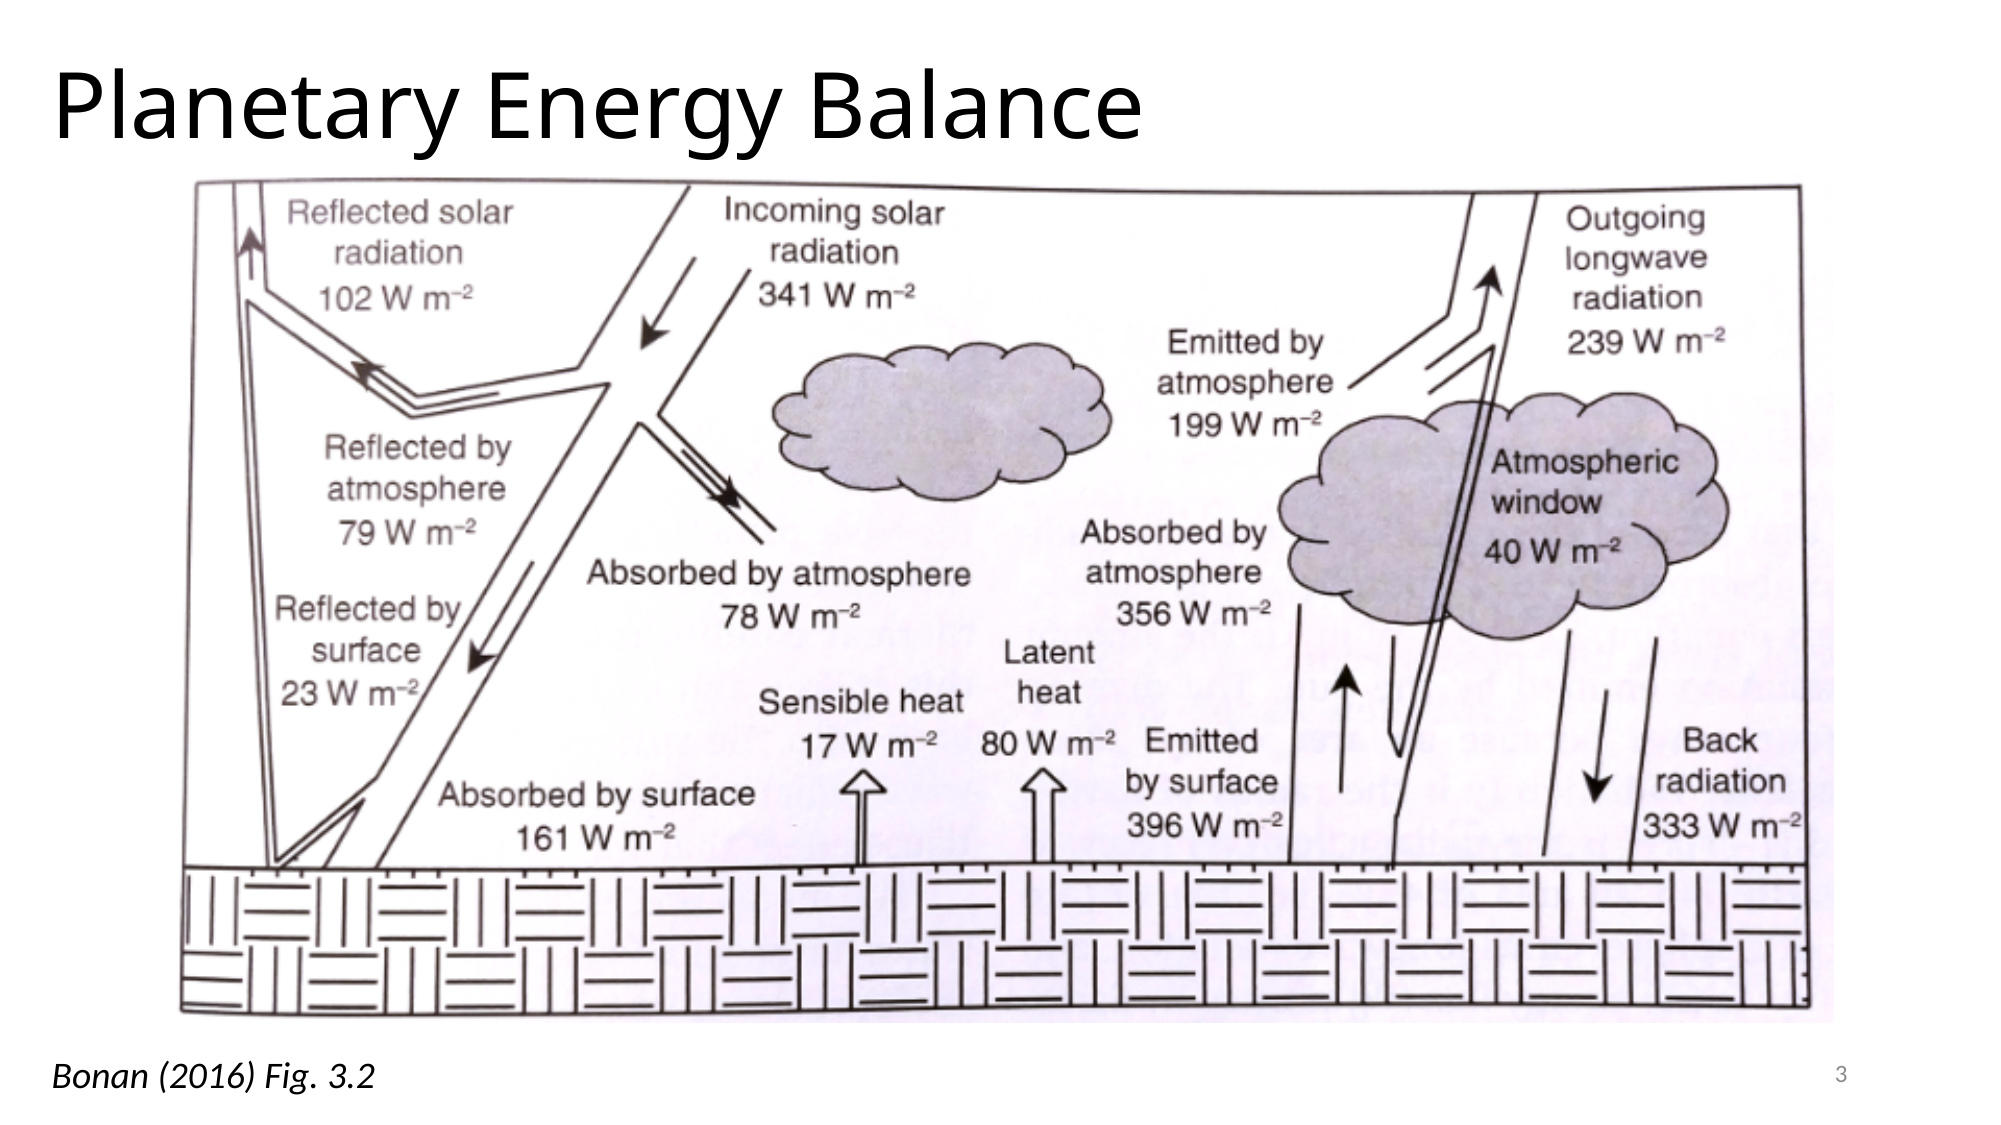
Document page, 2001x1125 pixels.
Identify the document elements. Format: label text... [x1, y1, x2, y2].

title Planetary Energy Balance [36, 0, 1762, 218]
text_box Bonan (2016) Fig. 3.2 [36, 1043, 473, 1104]
slide_number 3 [1412, 1042, 1863, 1103]
picture [166, 170, 1834, 1023]
